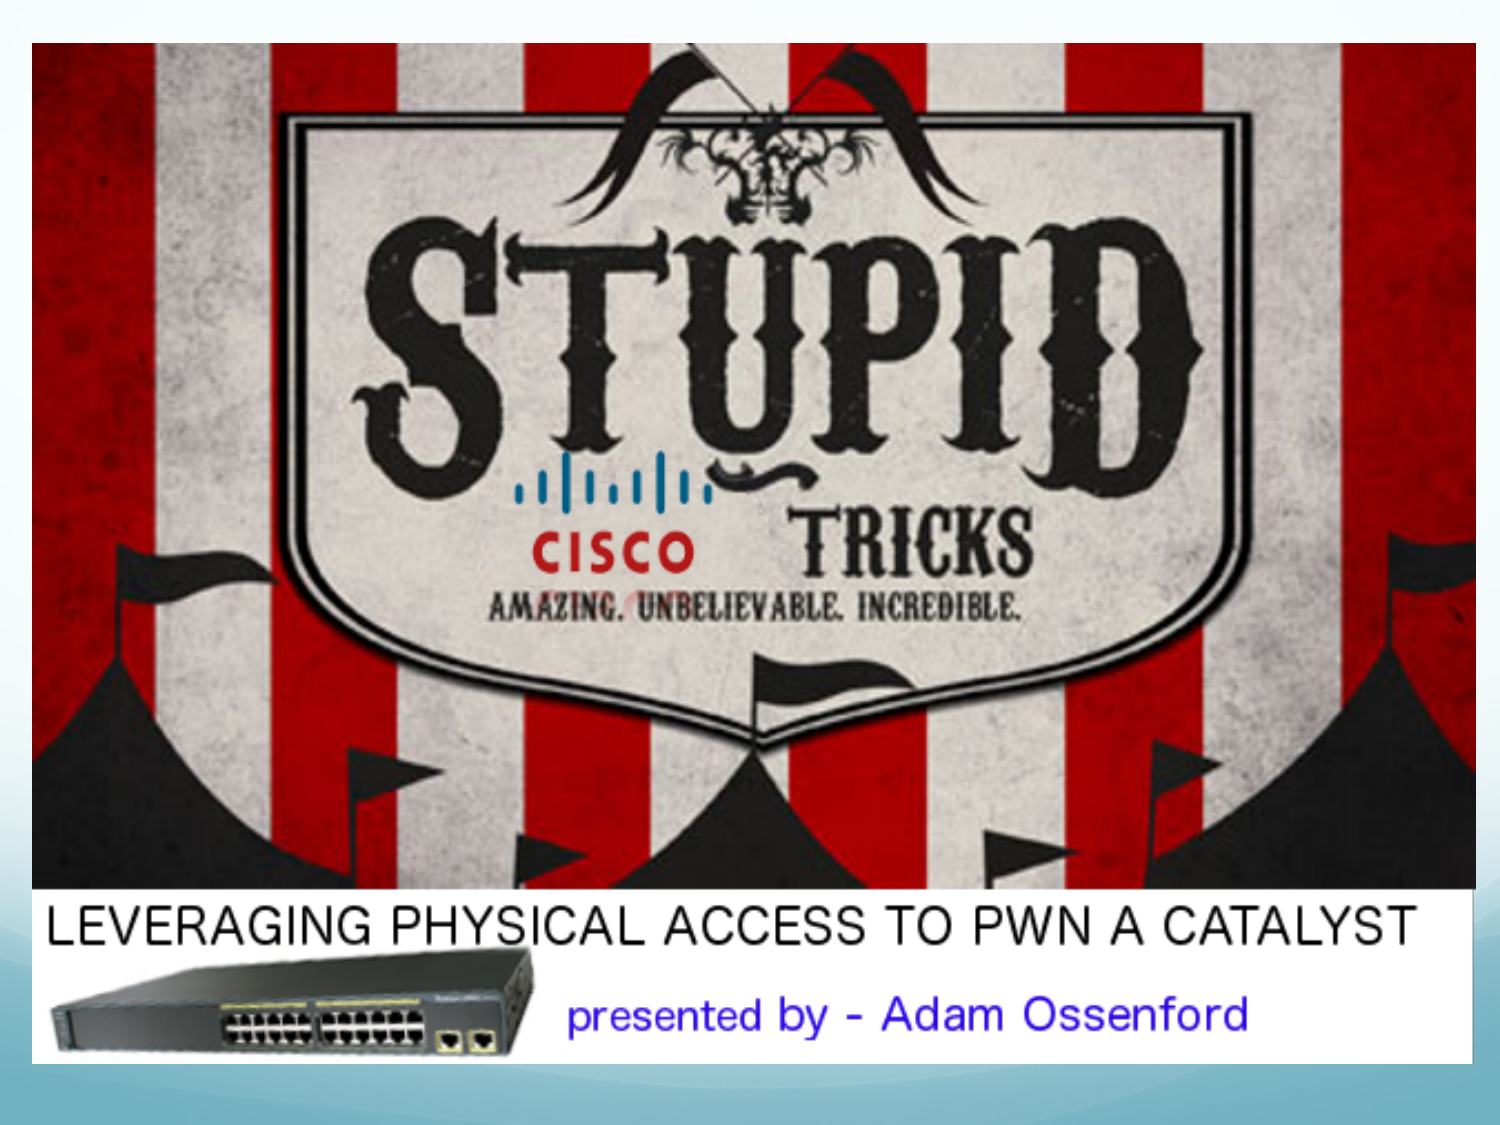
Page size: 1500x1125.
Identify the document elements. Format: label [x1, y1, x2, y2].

picture [31, 42, 1477, 1065]
